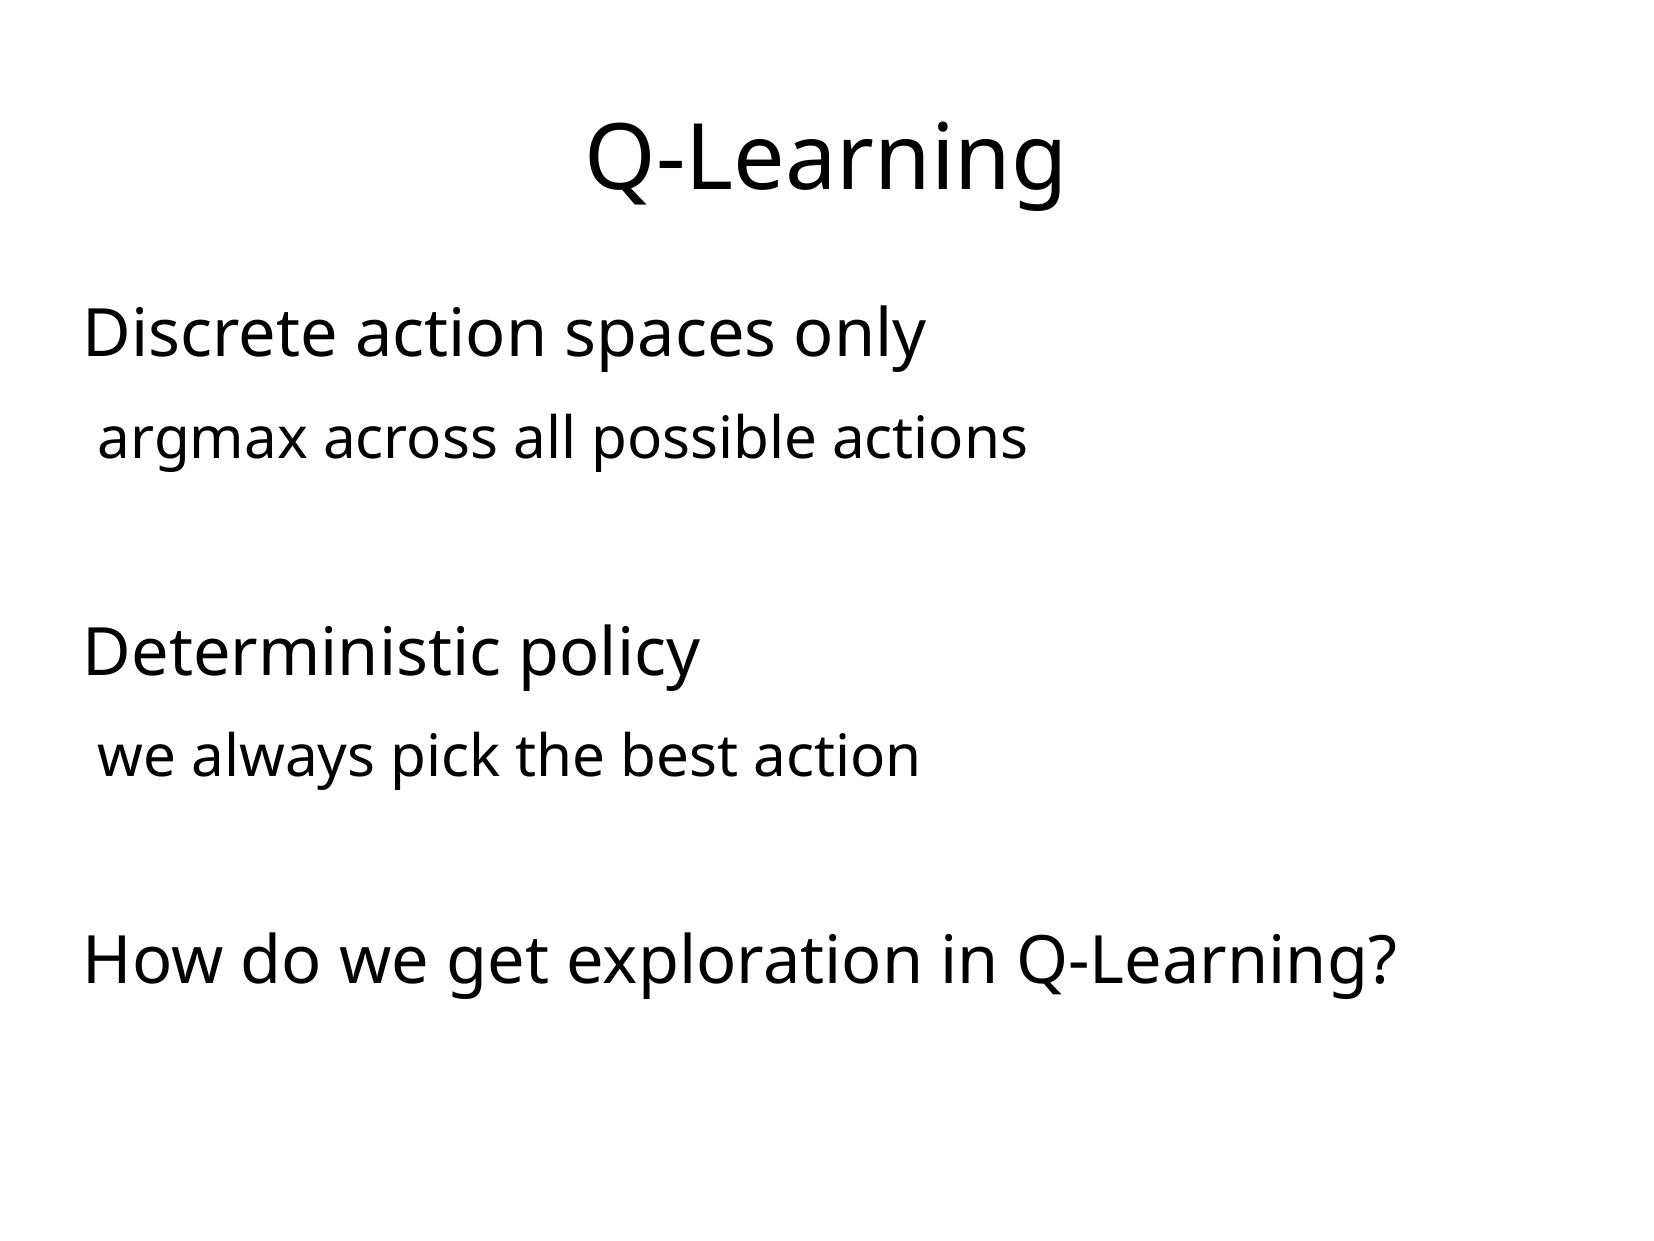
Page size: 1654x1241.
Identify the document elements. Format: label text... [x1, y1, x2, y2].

list Discrete action spaces only argmax across all possible actions Deterministic policy we always pick the best action How do we get exploration in Q-Learning? [82, 290, 1571, 1010]
title Q-Learning [82, 49, 1571, 257]
